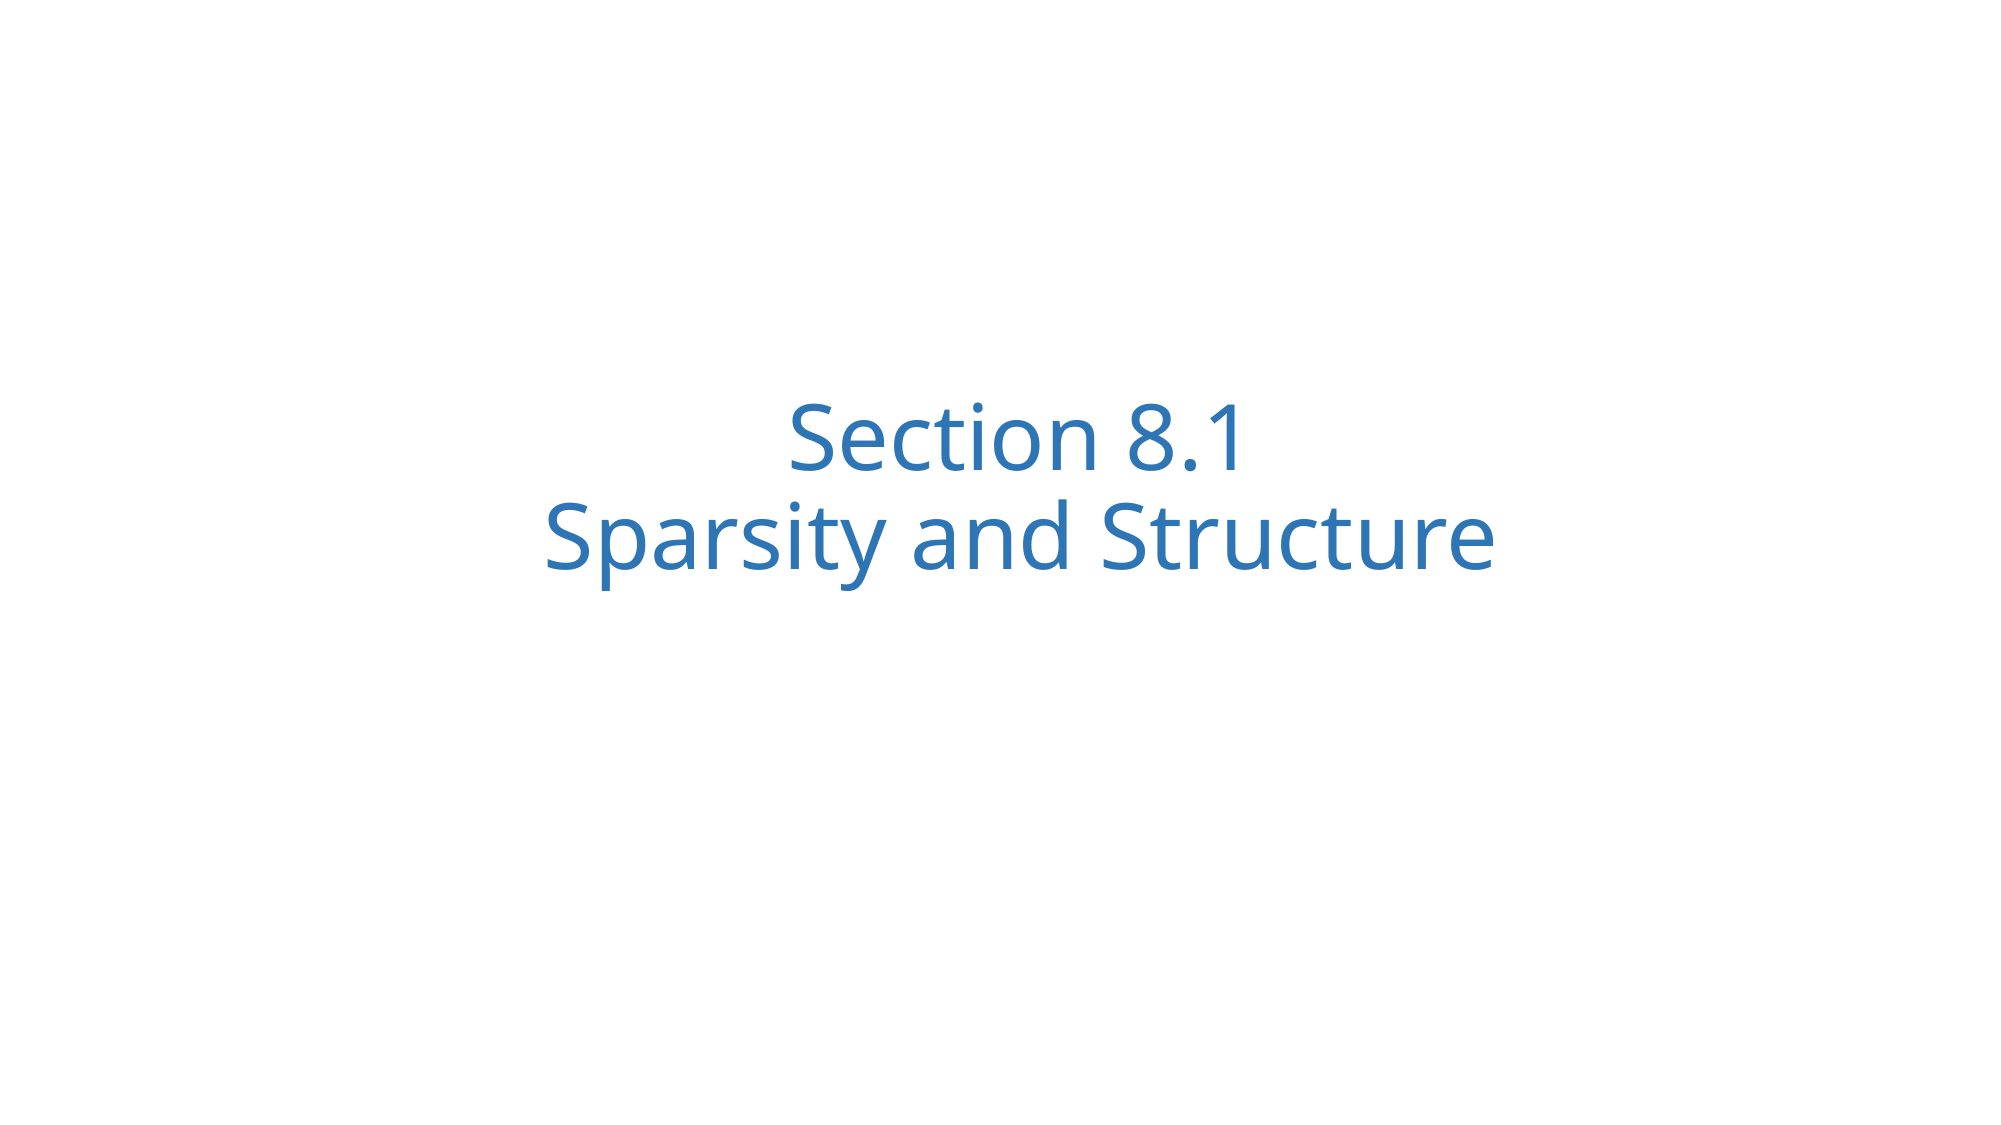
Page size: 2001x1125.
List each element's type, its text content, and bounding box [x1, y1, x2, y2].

title Section 8.1 Sparsity and Structure [158, 307, 1884, 674]
